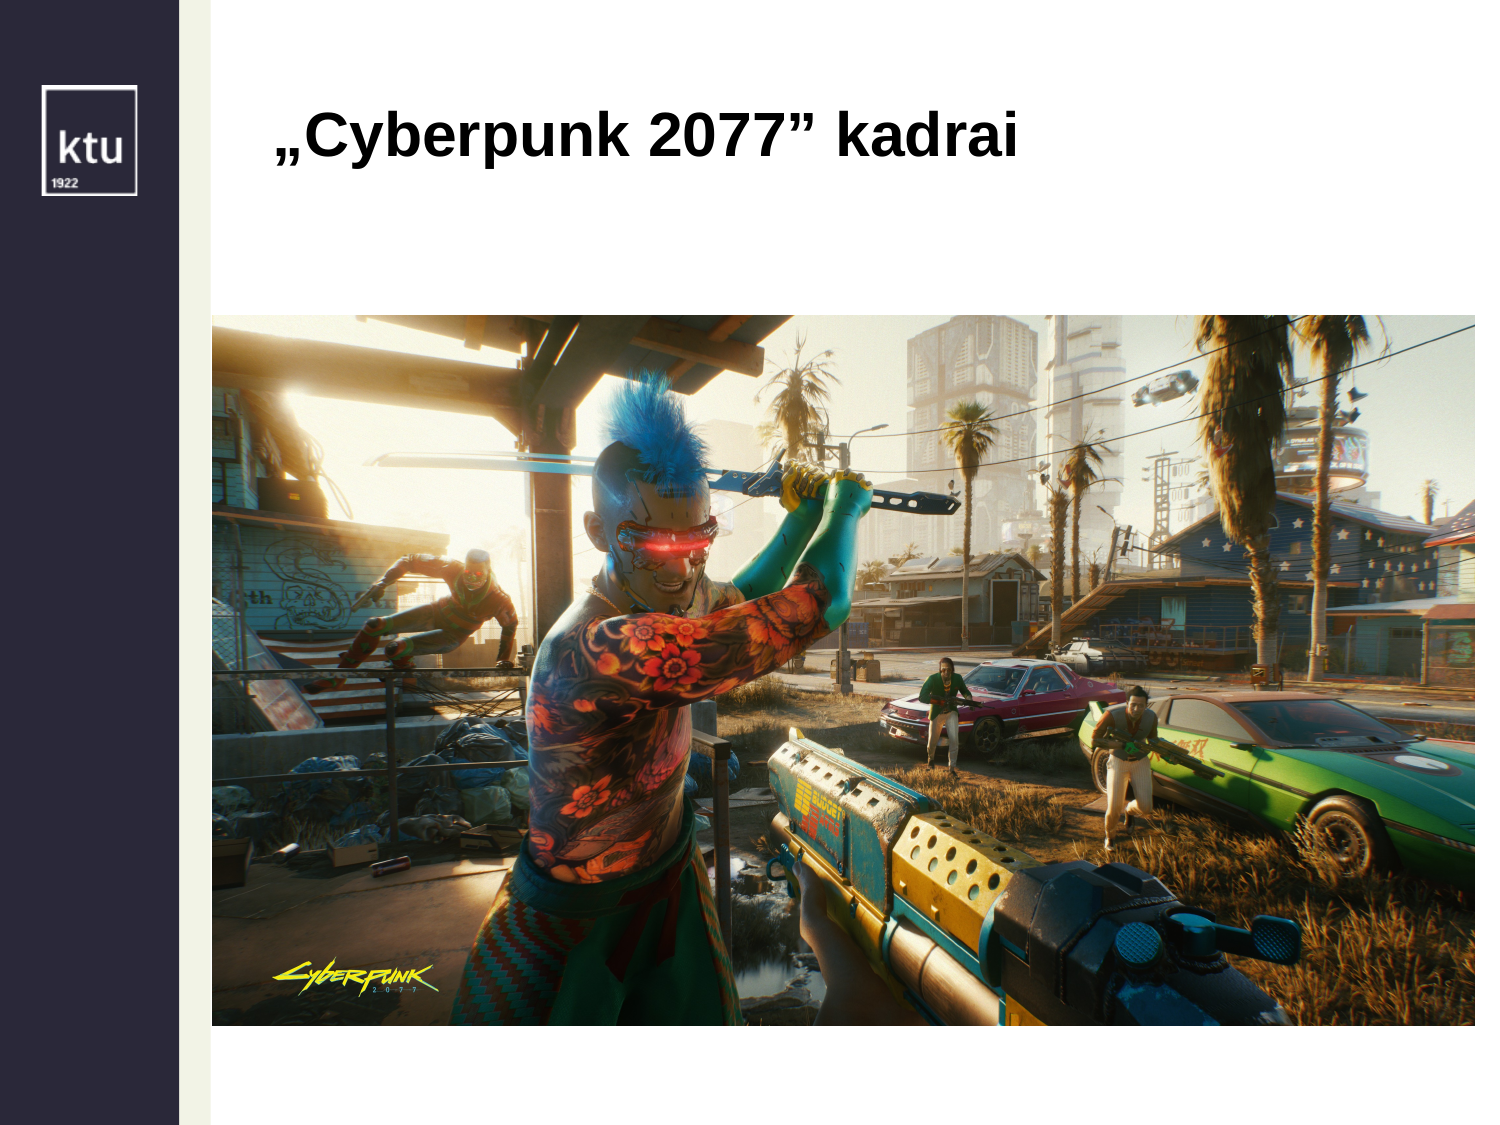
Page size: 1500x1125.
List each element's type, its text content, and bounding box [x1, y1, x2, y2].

list „Cyberpunk 2077” kadrai [272, 99, 1384, 213]
picture [212, 315, 1475, 1026]
